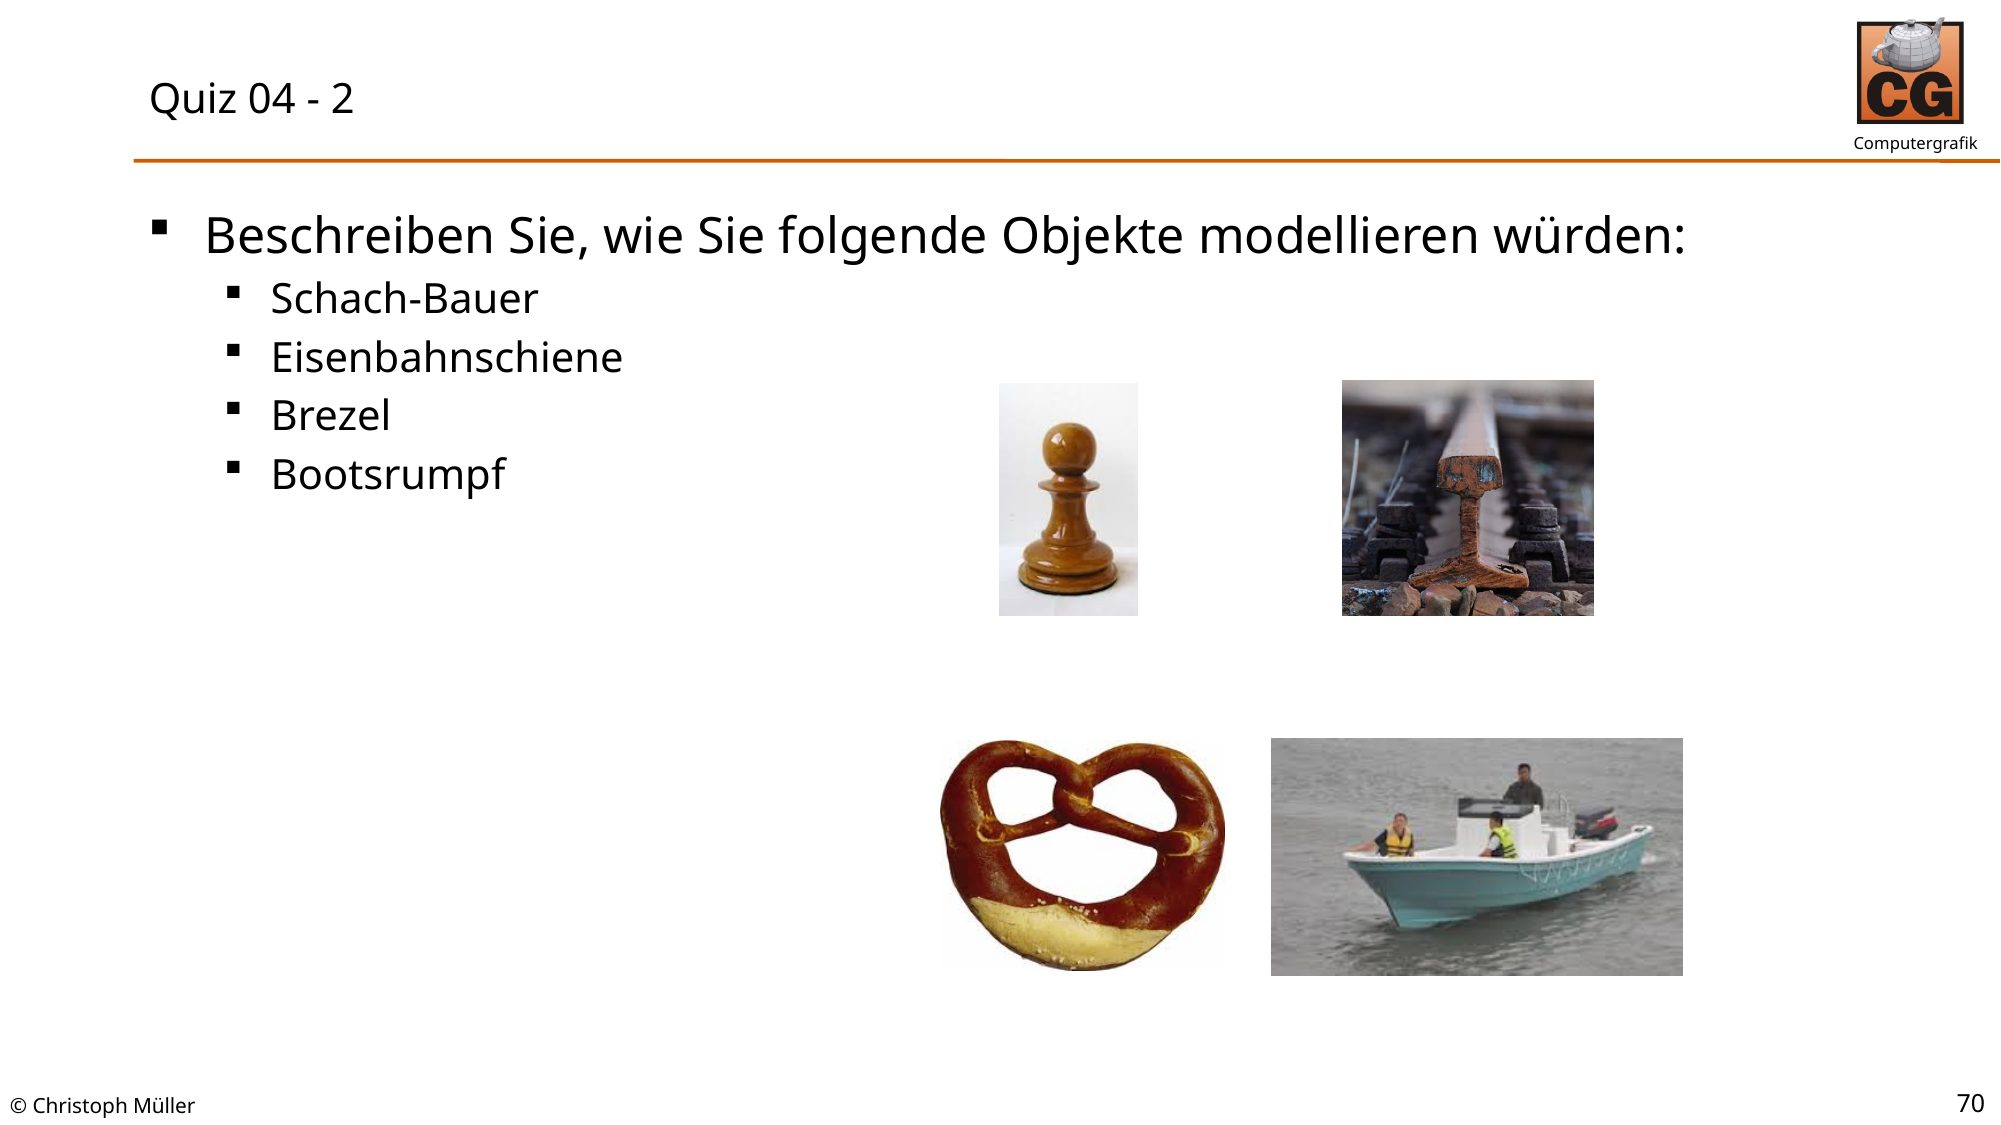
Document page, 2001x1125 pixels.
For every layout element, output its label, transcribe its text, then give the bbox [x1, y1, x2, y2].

picture [1850, 15, 1970, 130]
picture [1342, 380, 1594, 616]
title Quiz 04 - 2 [133, 42, 1457, 151]
picture [1271, 738, 1683, 977]
picture [940, 739, 1225, 972]
picture [999, 382, 1138, 617]
list Beschreiben Sie, wie Sie folgende Objekte modellieren würden: Schach-Bauer Eisenbahnschiene Brezel Bootsrumpf [133, 196, 1867, 1059]
